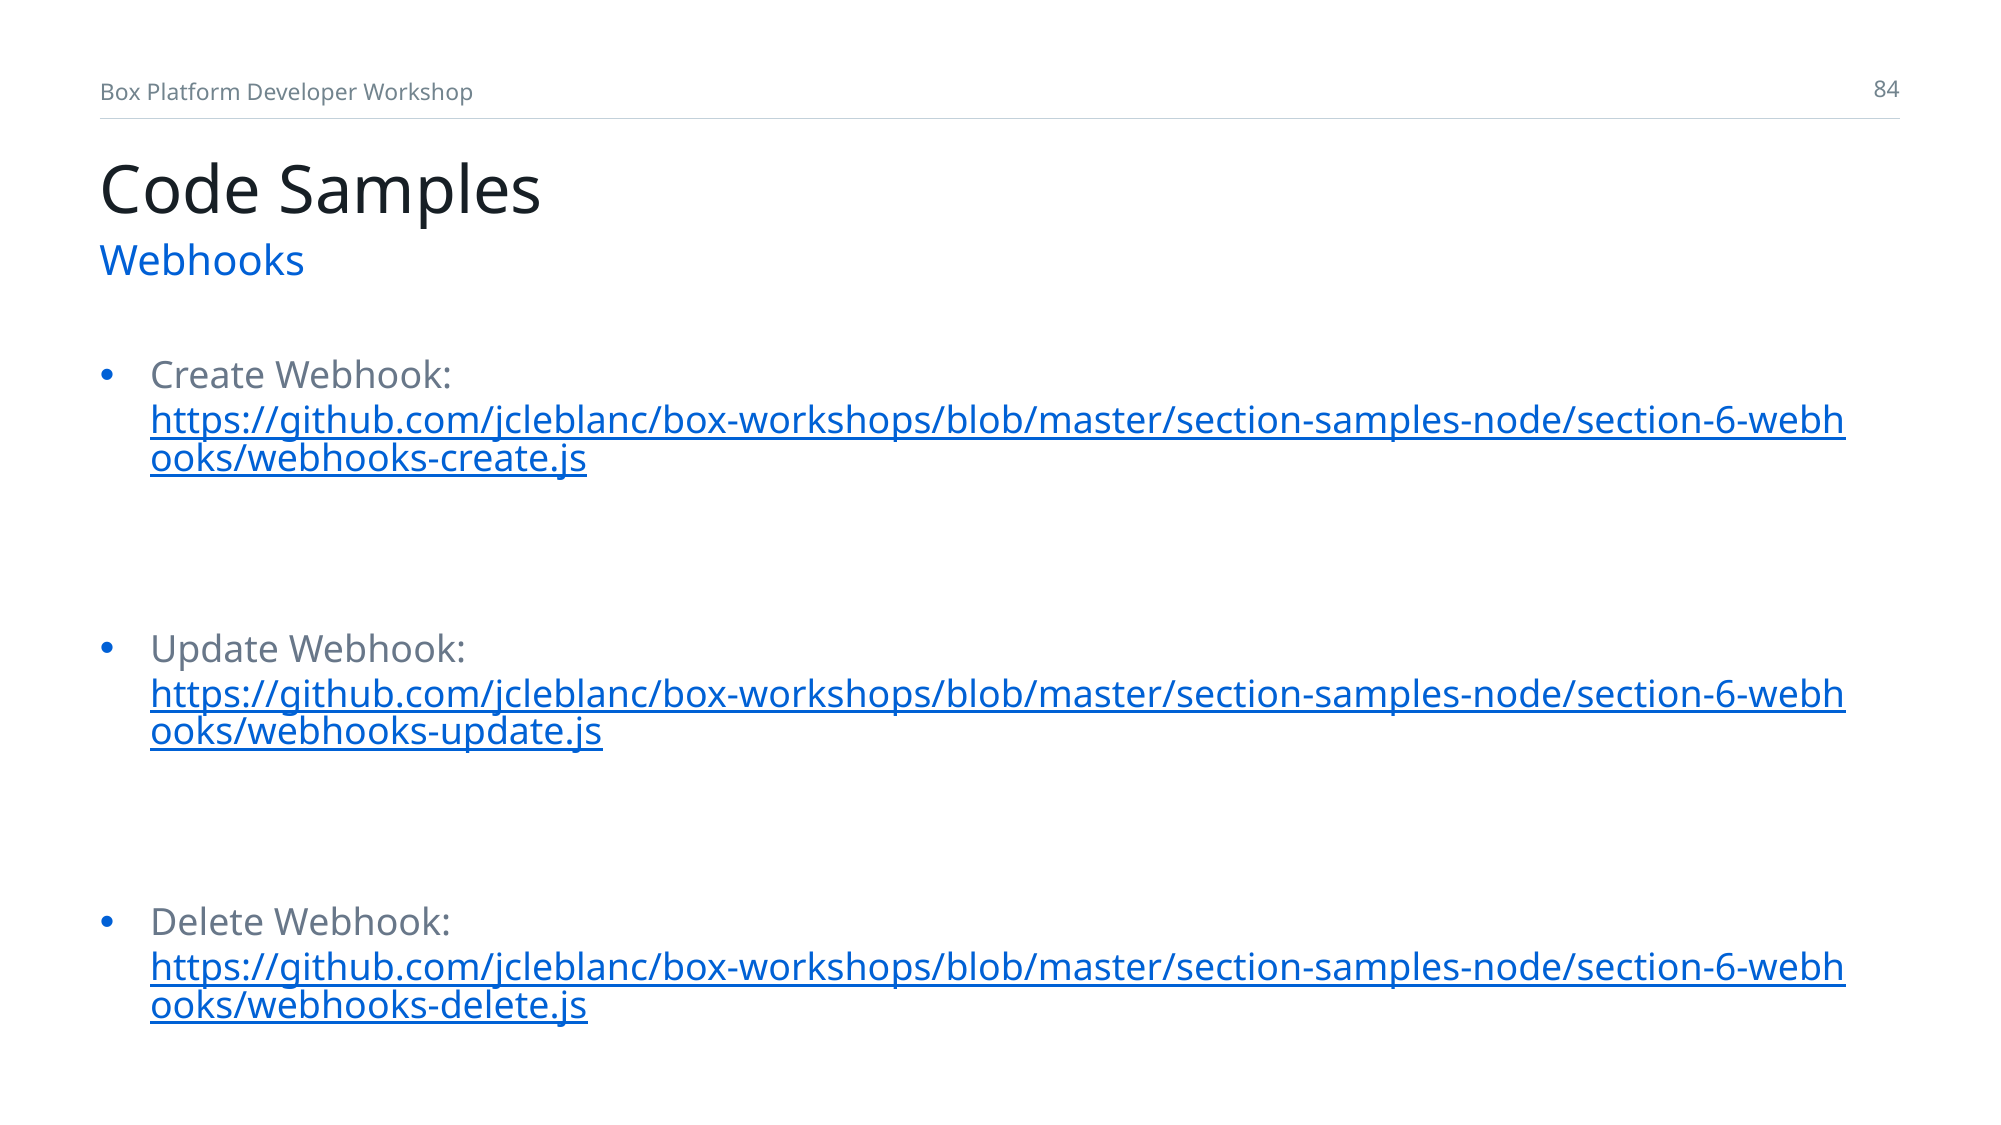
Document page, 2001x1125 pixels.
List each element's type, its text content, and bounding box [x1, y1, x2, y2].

list Create Webhook: https://github.com/jcleblanc/box-workshops/blob/master/section-samples-node/section-6-webhooks/webhooks-create.js Update Webhook: https://github.com/jcleblanc/box-workshops/blob/master/section-samples-node/section-6-webhooks/webhooks-update.js Delete Webhook: https://github.com/jcleblanc/box-workshops/blob/master/section-samples-node/section-6-webhooks/webhooks-delete.js [99, 343, 1902, 975]
list Webhooks [99, 233, 1900, 317]
title Code Samples [99, 147, 1900, 233]
